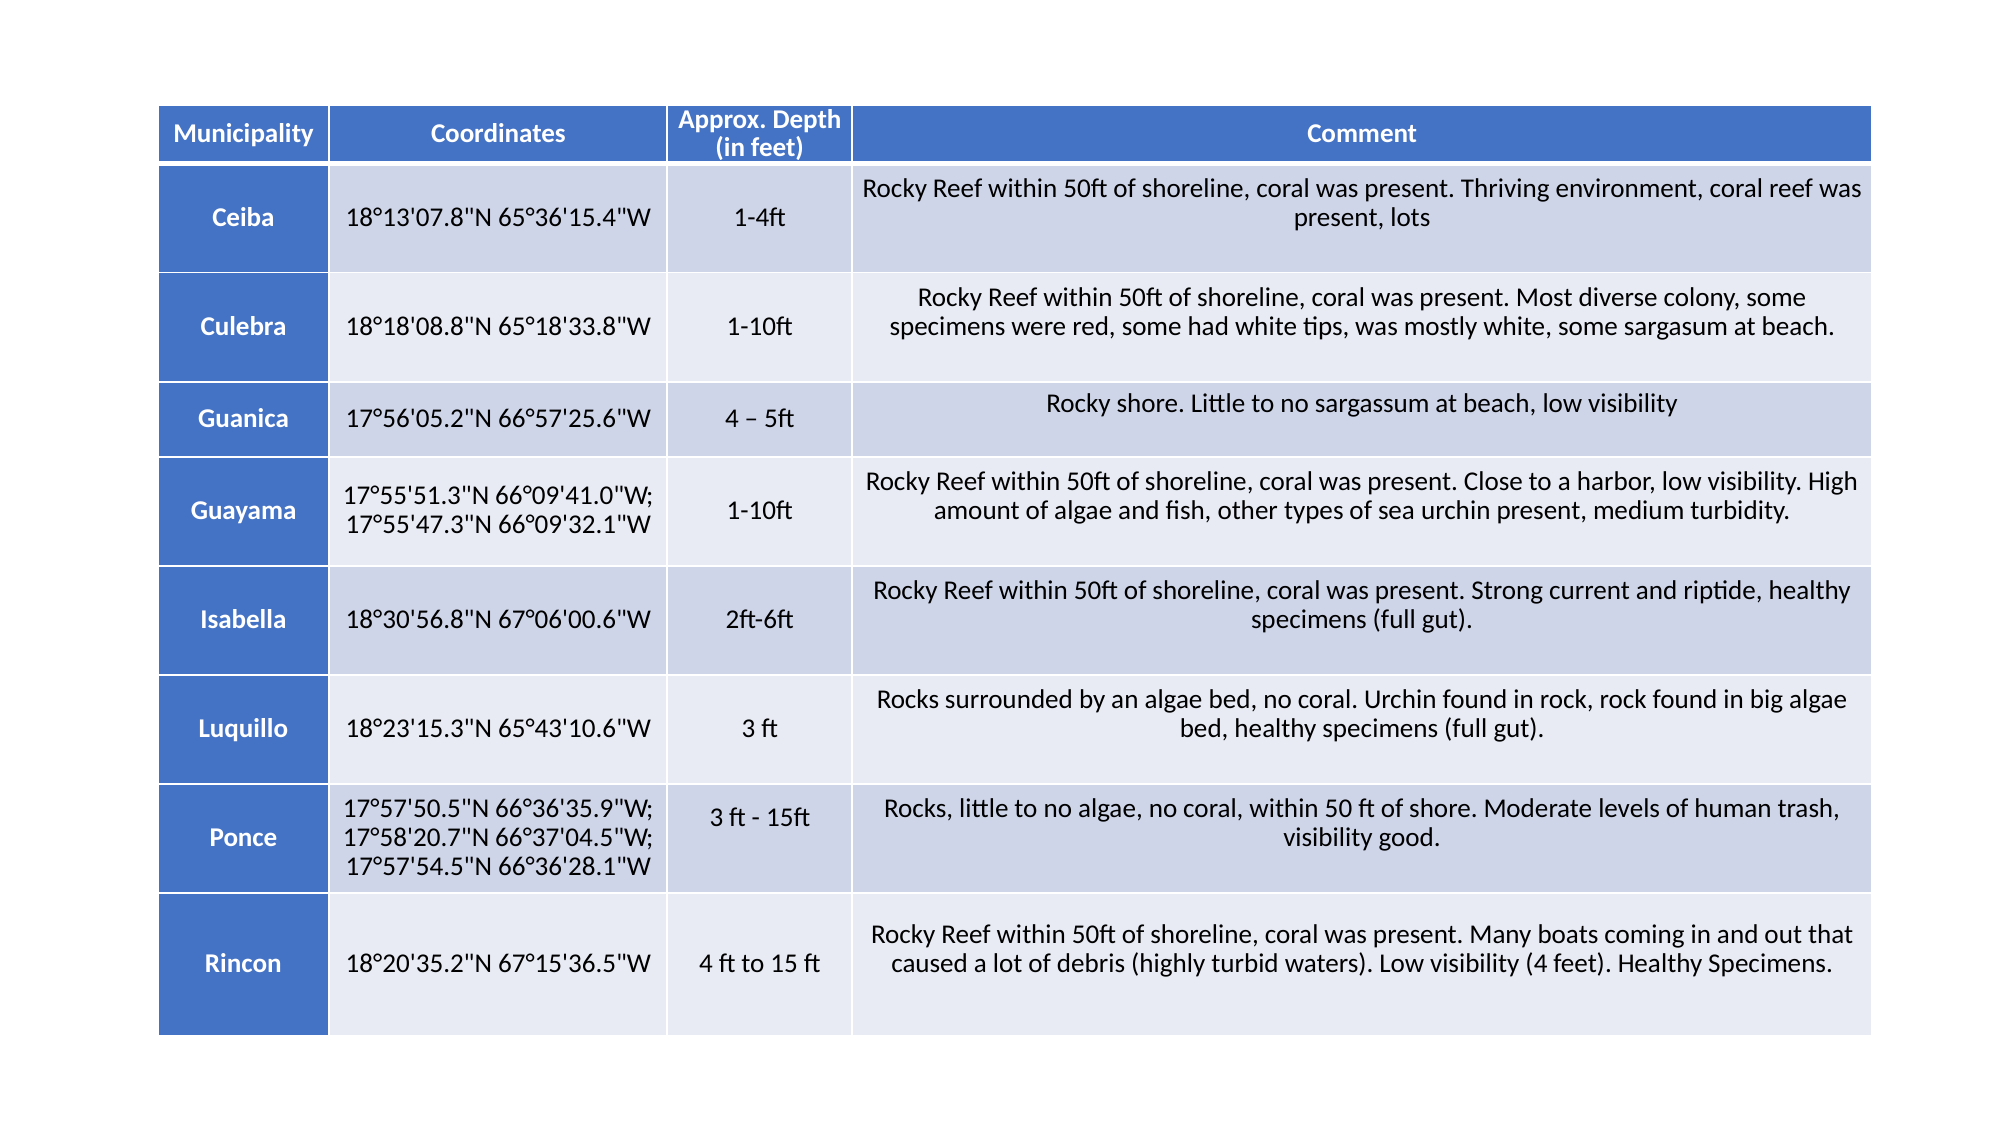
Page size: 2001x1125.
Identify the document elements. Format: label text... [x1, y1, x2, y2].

table_cell Rocky Reef within 50ft of shoreline, coral was present. Thriving environment, coral reef was present, lots [853, 166, 1871, 272]
table_cell Guanica [159, 383, 328, 456]
table_cell 17°57'50.5"N 66°36'35.9"W; 17°58'20.7"N 66°37'04.5"W; 17°57'54.5"N 66°36'28.1"W [330, 785, 666, 892]
table_cell Rocky Reef within 50ft of shoreline, coral was present. Many boats coming in and out that caused a lot of debris (highly turbid waters). Low visibility (4 feet). Healthy Specimens. [853, 894, 1871, 1035]
table_header Coordinates [330, 106, 666, 161]
table_cell 1-10ft [668, 458, 851, 565]
table_cell Rocky Reef within 50ft of shoreline, coral was present. Most diverse colony, some specimens were red, some had white tips, was mostly white, some sargasum at beach. [853, 273, 1871, 381]
table_cell Rocky shore. Little to no sargassum at beach, low visibility [853, 383, 1871, 456]
table_cell 4 – 5ft [668, 383, 851, 456]
table_cell 18°18'08.8"N 65°18'33.8"W [330, 273, 666, 381]
table_cell 18°30'56.8"N 67°06'00.6"W [330, 567, 666, 674]
table_cell 4 ft to 15 ft [668, 894, 851, 1035]
table_header Comment [853, 106, 1871, 161]
table_cell Rocks surrounded by an algae bed, no coral. Urchin found in rock, rock found in big algae bed, healthy specimens (full gut). [853, 676, 1871, 783]
table_cell Ceiba [159, 166, 328, 272]
table_cell 3 ft - 15ft [668, 785, 851, 892]
table_cell Culebra [159, 273, 328, 381]
table_cell Rocky Reef within 50ft of shoreline, coral was present. Strong current and riptide, healthy specimens (full gut). [853, 567, 1871, 674]
table_cell 3 ft [668, 676, 851, 783]
table_cell Rocky Reef within 50ft of shoreline, coral was present. Close to a harbor, low visibility. High amount of algae and fish, other types of sea urchin present, medium turbidity. [853, 458, 1871, 565]
table_cell 17°56'05.2"N 66°57'25.6"W [330, 383, 666, 456]
table_cell Guayama [159, 458, 328, 565]
table_cell 1-10ft [668, 273, 851, 381]
table_cell Rocks, little to no algae, no coral, within 50 ft of shore. Moderate levels of human trash, visibility good. [853, 785, 1871, 892]
table_cell Isabella [159, 567, 328, 674]
table_header Approx. Depth (in feet) [668, 106, 851, 161]
table_cell 18°23'15.3"N 65°43'10.6"W [330, 676, 666, 783]
table_cell Ponce [159, 785, 328, 892]
table_cell 18°20'35.2"N 67°15'36.5"W [330, 894, 666, 1035]
table_cell 18°13'07.8"N 65°36'15.4"W [330, 166, 666, 272]
table_cell 1-4ft [668, 166, 851, 272]
table_cell 17°55'51.3"N 66°09'41.0"W; 17°55'47.3"N 66°09'32.1"W [330, 458, 666, 565]
table_cell Luquillo [159, 676, 328, 783]
table_cell Rincon [159, 894, 328, 1035]
table_header Municipality [159, 106, 328, 161]
table_cell 2ft-6ft [668, 567, 851, 674]
